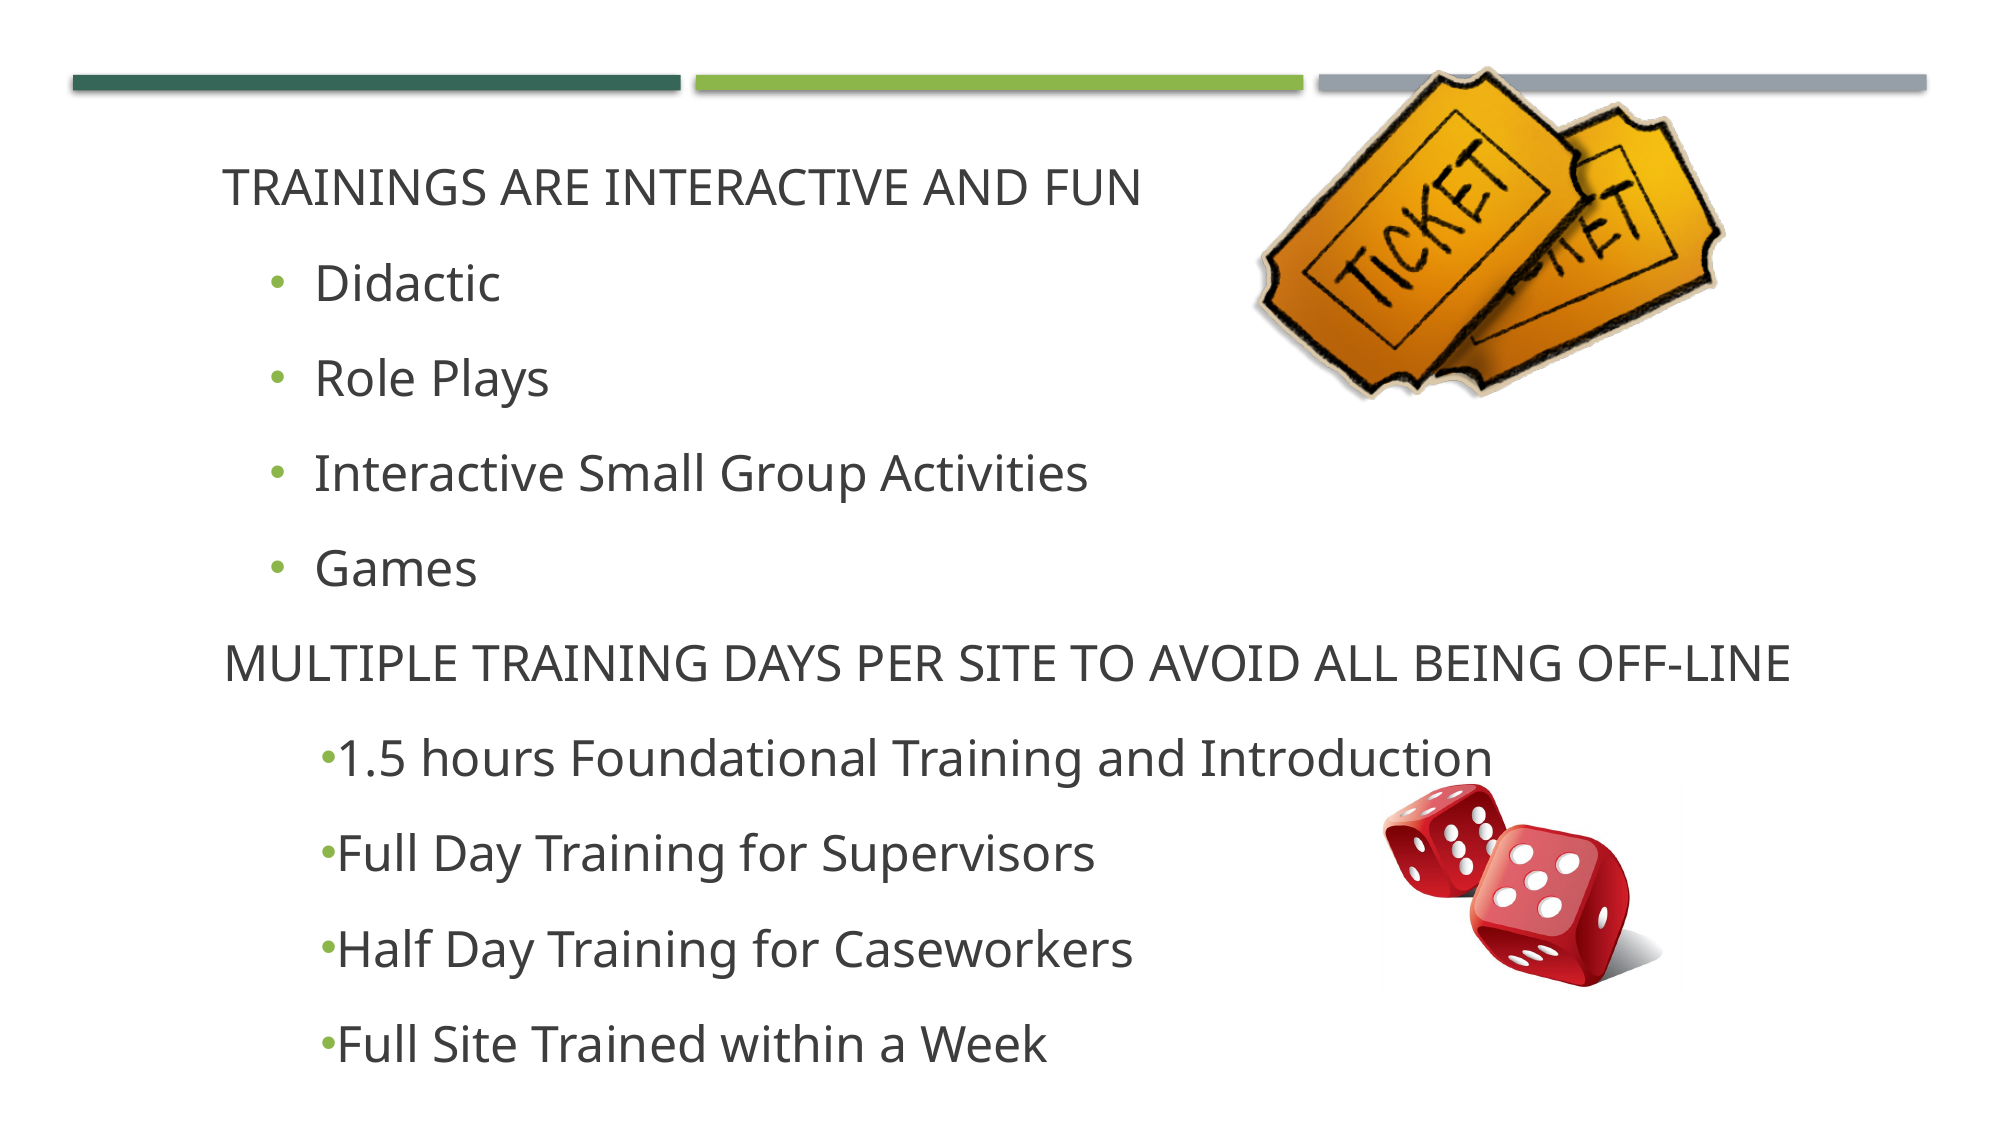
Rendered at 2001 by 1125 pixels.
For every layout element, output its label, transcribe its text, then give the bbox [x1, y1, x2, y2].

list TRAININGS ARE INTERACTIVE AND FUN Didactic Role Plays Interactive Small Group Activities Games MULTIPLE TRAINING DAYS PER SITE TO AVOID ALL BEING OFF-LINE 1.5 hours Foundational Training and Introduction Full Day Training for Supervisors Half Day Training for Caseworkers Full Site Trained within a Week [200, 232, 1827, 996]
picture [1380, 780, 1684, 994]
title Training: By Region [155, 16, 1750, 263]
picture [1233, 46, 1751, 418]
